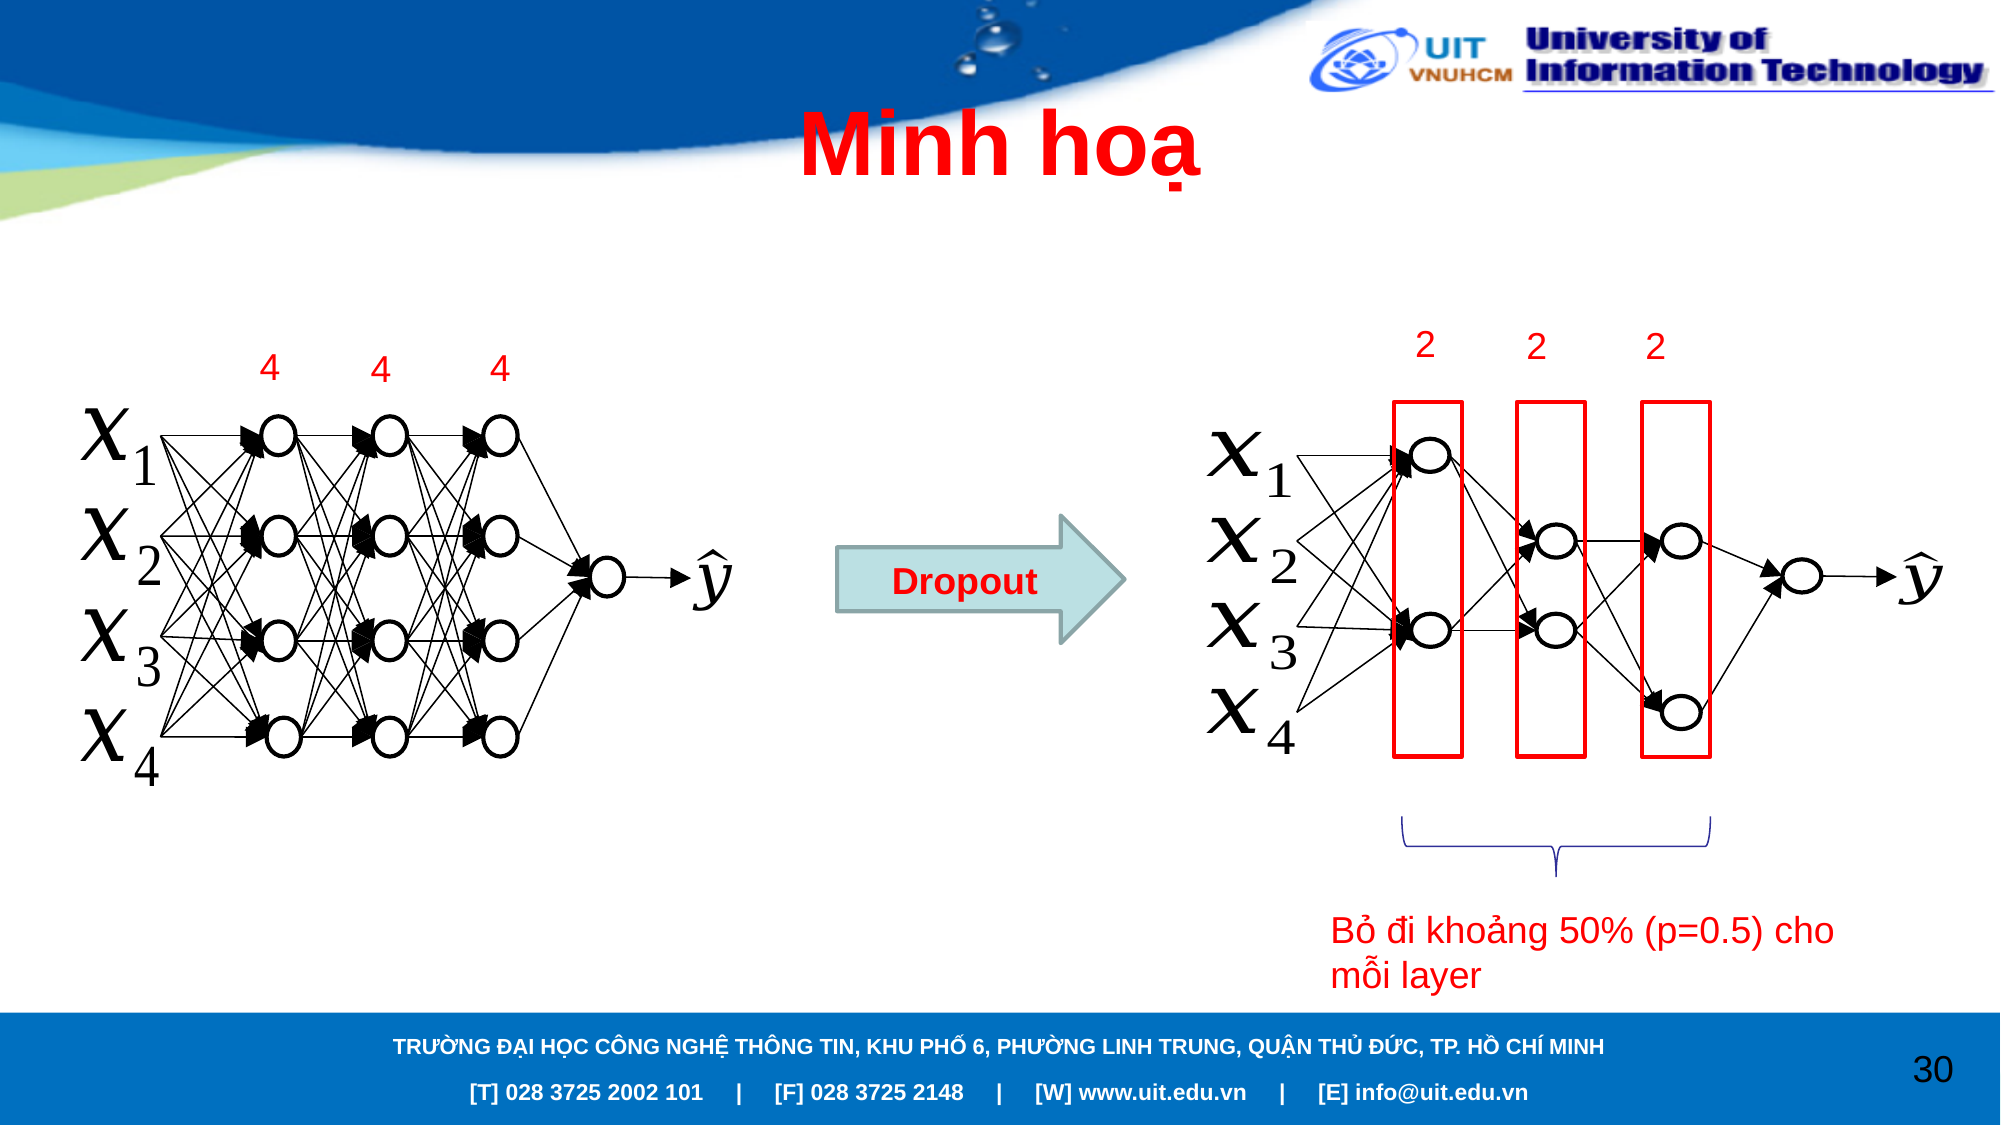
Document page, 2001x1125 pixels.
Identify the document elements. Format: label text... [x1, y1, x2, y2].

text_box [74, 372, 739, 800]
text_box 4 [355, 337, 407, 371]
text_box Dropout [835, 513, 1127, 646]
title Minh hoạ [99, 45, 1900, 233]
text_box 2 [1630, 314, 1682, 375]
text_box 4 [244, 335, 296, 371]
text_box 2 [1511, 314, 1562, 375]
text_box Bỏ đi khoảng 50% (p=0.5) cho mỗi layer [1315, 898, 1897, 1003]
text_box 4 [475, 337, 526, 371]
text_box [1401, 816, 1712, 878]
picture [0, 0, 2001, 1125]
text_box 2 [1400, 312, 1451, 373]
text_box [1199, 401, 1951, 766]
